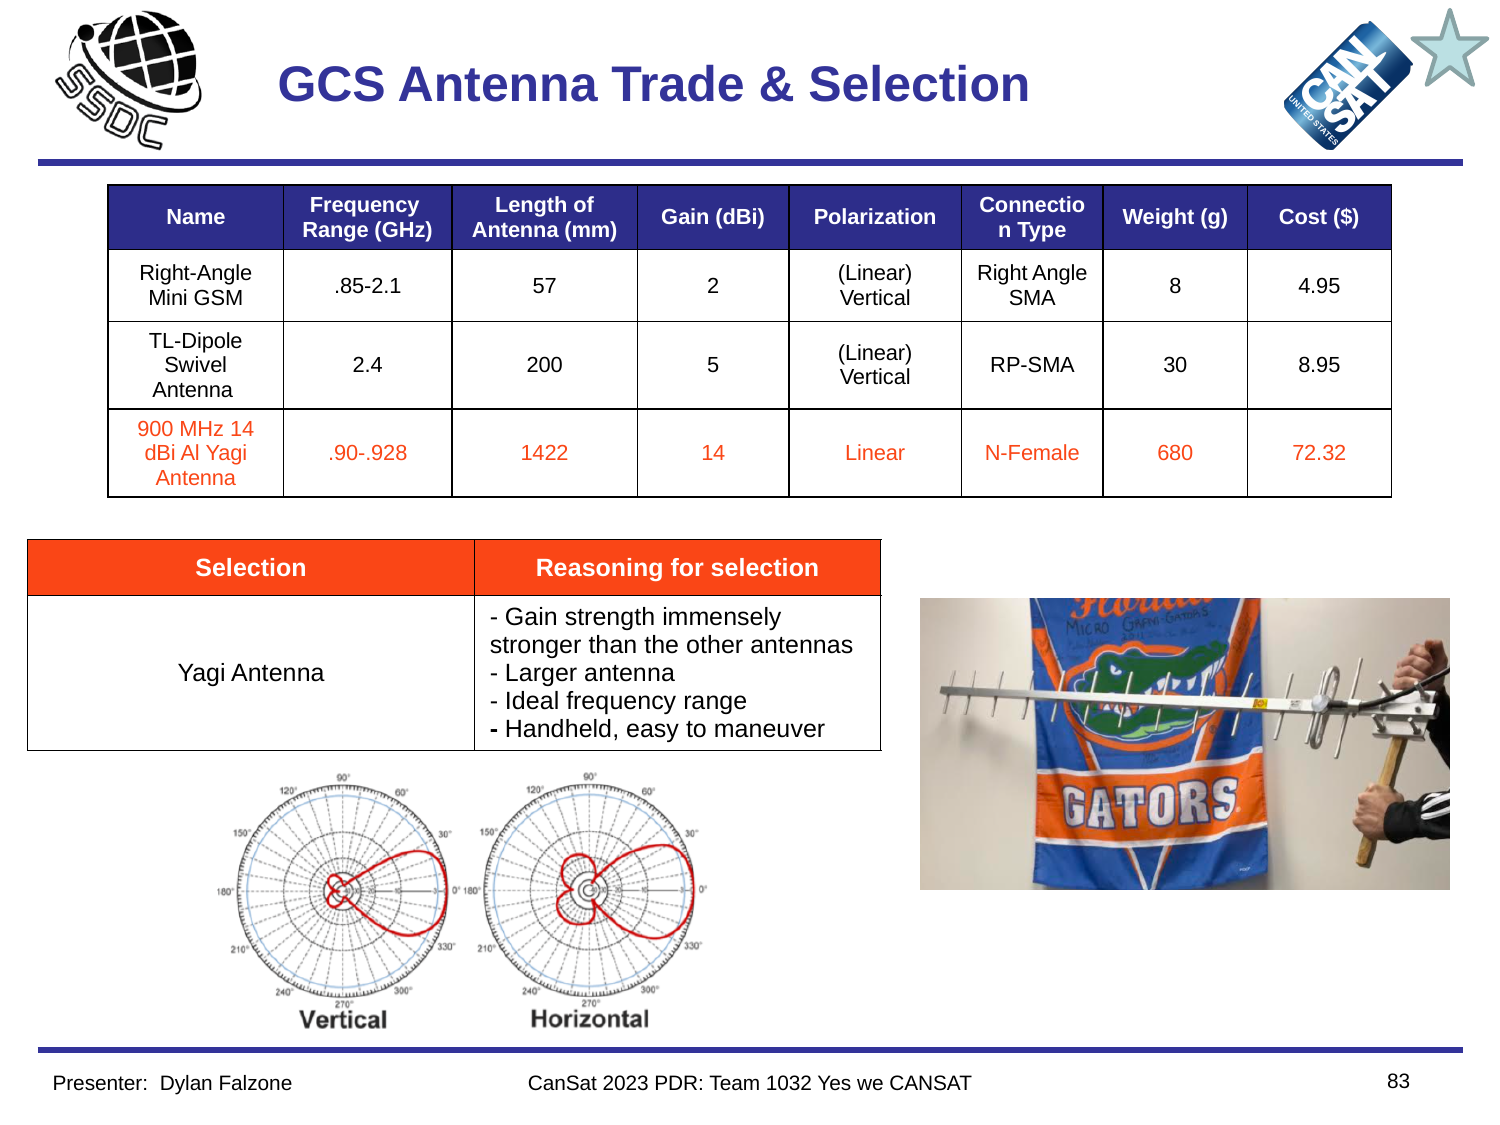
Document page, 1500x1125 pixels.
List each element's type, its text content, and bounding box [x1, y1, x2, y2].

table_cell .85-2.1 [284, 250, 451, 321]
table_cell 57​ [453, 250, 637, 321]
table_cell 30 [1104, 322, 1247, 408]
table_cell Yagi Antenna [28, 596, 474, 750]
table_header Frequency ​ Range (GHz)​ [284, 186, 451, 249]
table_cell Right-Angle Mini GSM [109, 250, 283, 321]
picture [206, 765, 752, 1029]
title GCS Antenna Trade & Selection [265, 12, 1238, 150]
table_cell 900 MHz 14 dBi Al Yagi Antenna [109, 410, 283, 496]
table_cell 680 [1104, 410, 1247, 496]
table_cell 8.95 [1248, 322, 1391, 408]
table_cell 4.95 [1248, 250, 1391, 321]
table_cell 72.32 [1248, 410, 1391, 496]
picture [1284, 21, 1413, 150]
table_header Weight (g) [1104, 186, 1247, 249]
table_cell (Linear) Vertical [790, 322, 961, 408]
table_cell (Linear) Vertical [790, 250, 961, 321]
table_header Length of Antenna (mm)​ [453, 186, 637, 249]
picture [10, 6, 263, 153]
table_header Gain (dBi)​ [638, 186, 788, 249]
table_header Polarization [790, 186, 961, 249]
text_box Presenter: Dylan Falzone [37, 1062, 413, 1103]
table_cell - Gain strength immensely stronger than the other antennas - Larger antenna - Ideal frequency range - Handheld, easy to maneuver [475, 596, 880, 750]
footer CanSat 2023 PDR: Team 1032 Yes we CANSAT [450, 1062, 1050, 1103]
table_cell .90-.928 [284, 410, 451, 496]
slide_number 83 [1312, 1059, 1425, 1100]
table_header Reasoning for selection​ [475, 540, 880, 595]
table_cell Right Angle SMA [962, 250, 1102, 321]
table_header Name​ [109, 186, 283, 249]
table_cell RP-​SMA​ [962, 322, 1102, 408]
table_cell TL-Dipole Swivel Antenna [109, 322, 283, 408]
table_cell 5​ [638, 322, 788, 408]
table_cell 200​ [453, 322, 637, 408]
table_header Cost ($) [1248, 186, 1391, 249]
table_cell 14 [638, 410, 788, 496]
table_cell N-Female [962, 410, 1102, 496]
picture [920, 598, 1451, 890]
table_header Connection Type​ [962, 186, 1102, 249]
table_cell ​2​ [638, 250, 788, 321]
table_header Selection​ [28, 540, 474, 595]
text_box [1412, 9, 1488, 85]
table_cell 8 [1104, 250, 1247, 321]
table_cell Linear [790, 410, 961, 496]
table_cell 1422 [453, 410, 637, 496]
table_cell ​2.4 [284, 322, 451, 408]
